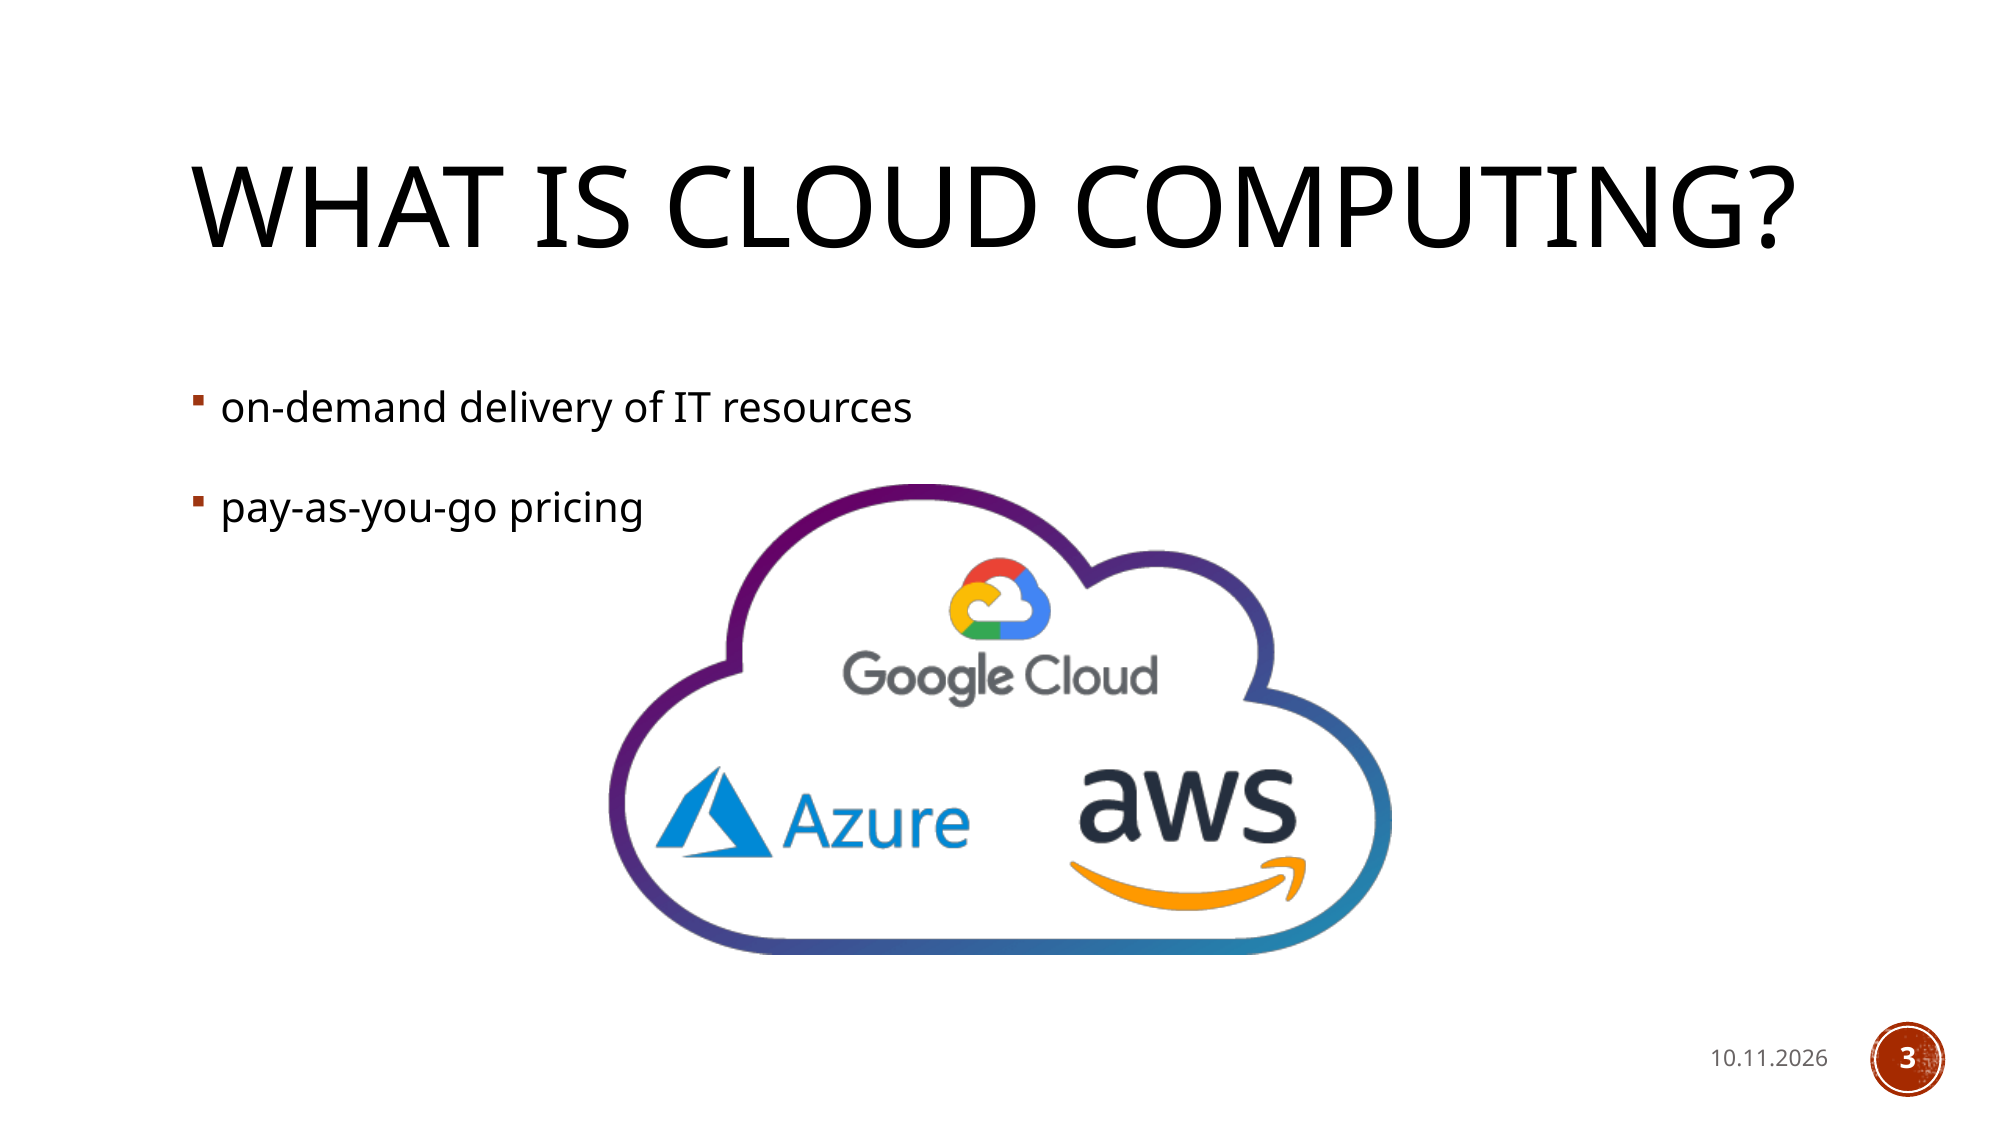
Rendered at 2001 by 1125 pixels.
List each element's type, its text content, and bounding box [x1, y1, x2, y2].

picture [608, 484, 1392, 955]
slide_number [1306, 1028, 1844, 1089]
list on-demand delivery of IT resources pay-as-you-go pricing [175, 348, 959, 1013]
title What is cloud computing? [175, 79, 1826, 344]
slide_number 3 [1855, 1028, 1961, 1089]
